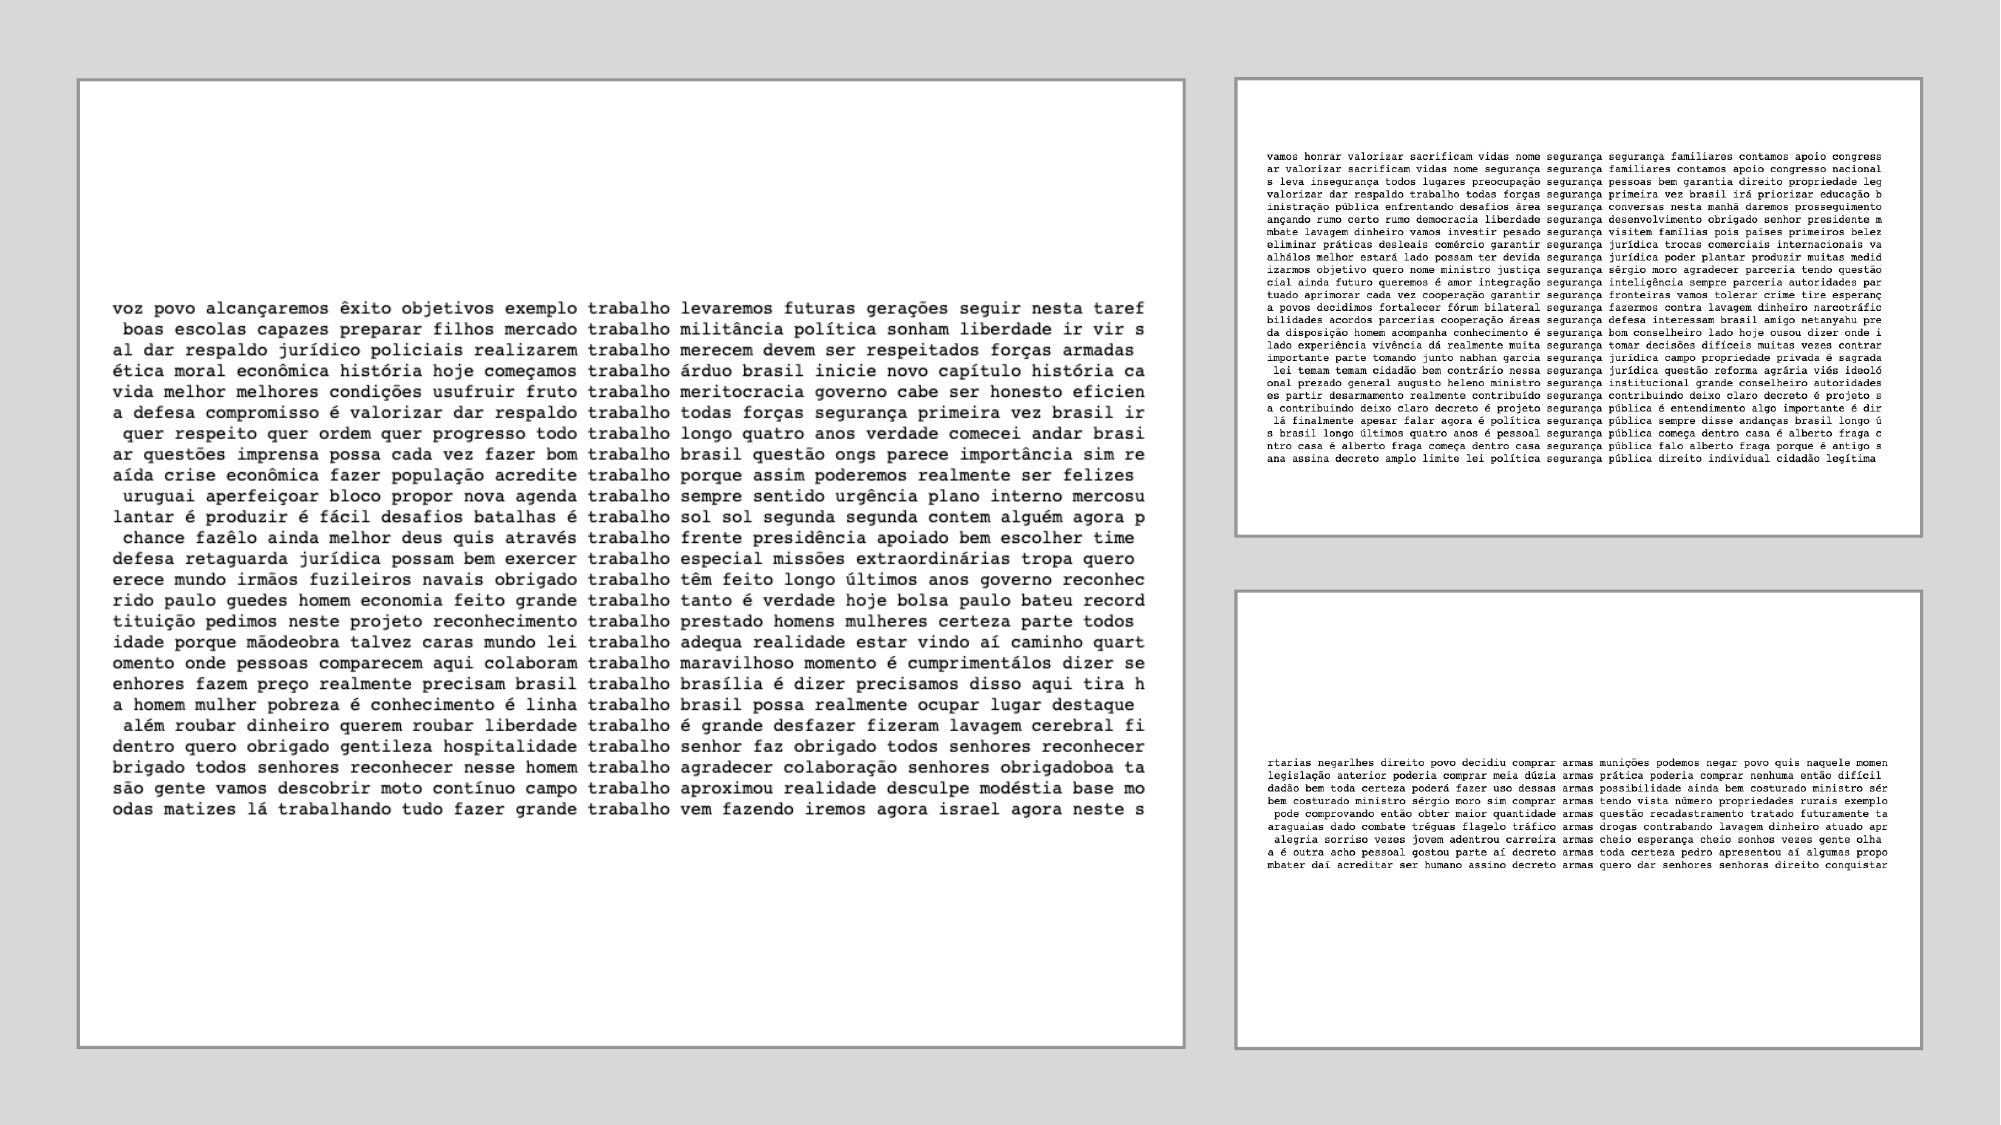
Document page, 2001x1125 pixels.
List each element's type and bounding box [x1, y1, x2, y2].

text_box [77, 79, 1185, 1048]
text_box [1235, 78, 1923, 537]
picture [1262, 755, 1895, 880]
picture [1262, 149, 1895, 468]
picture [105, 299, 1157, 828]
text_box [1235, 590, 1923, 1049]
text_box [0, 0, 2000, 1125]
